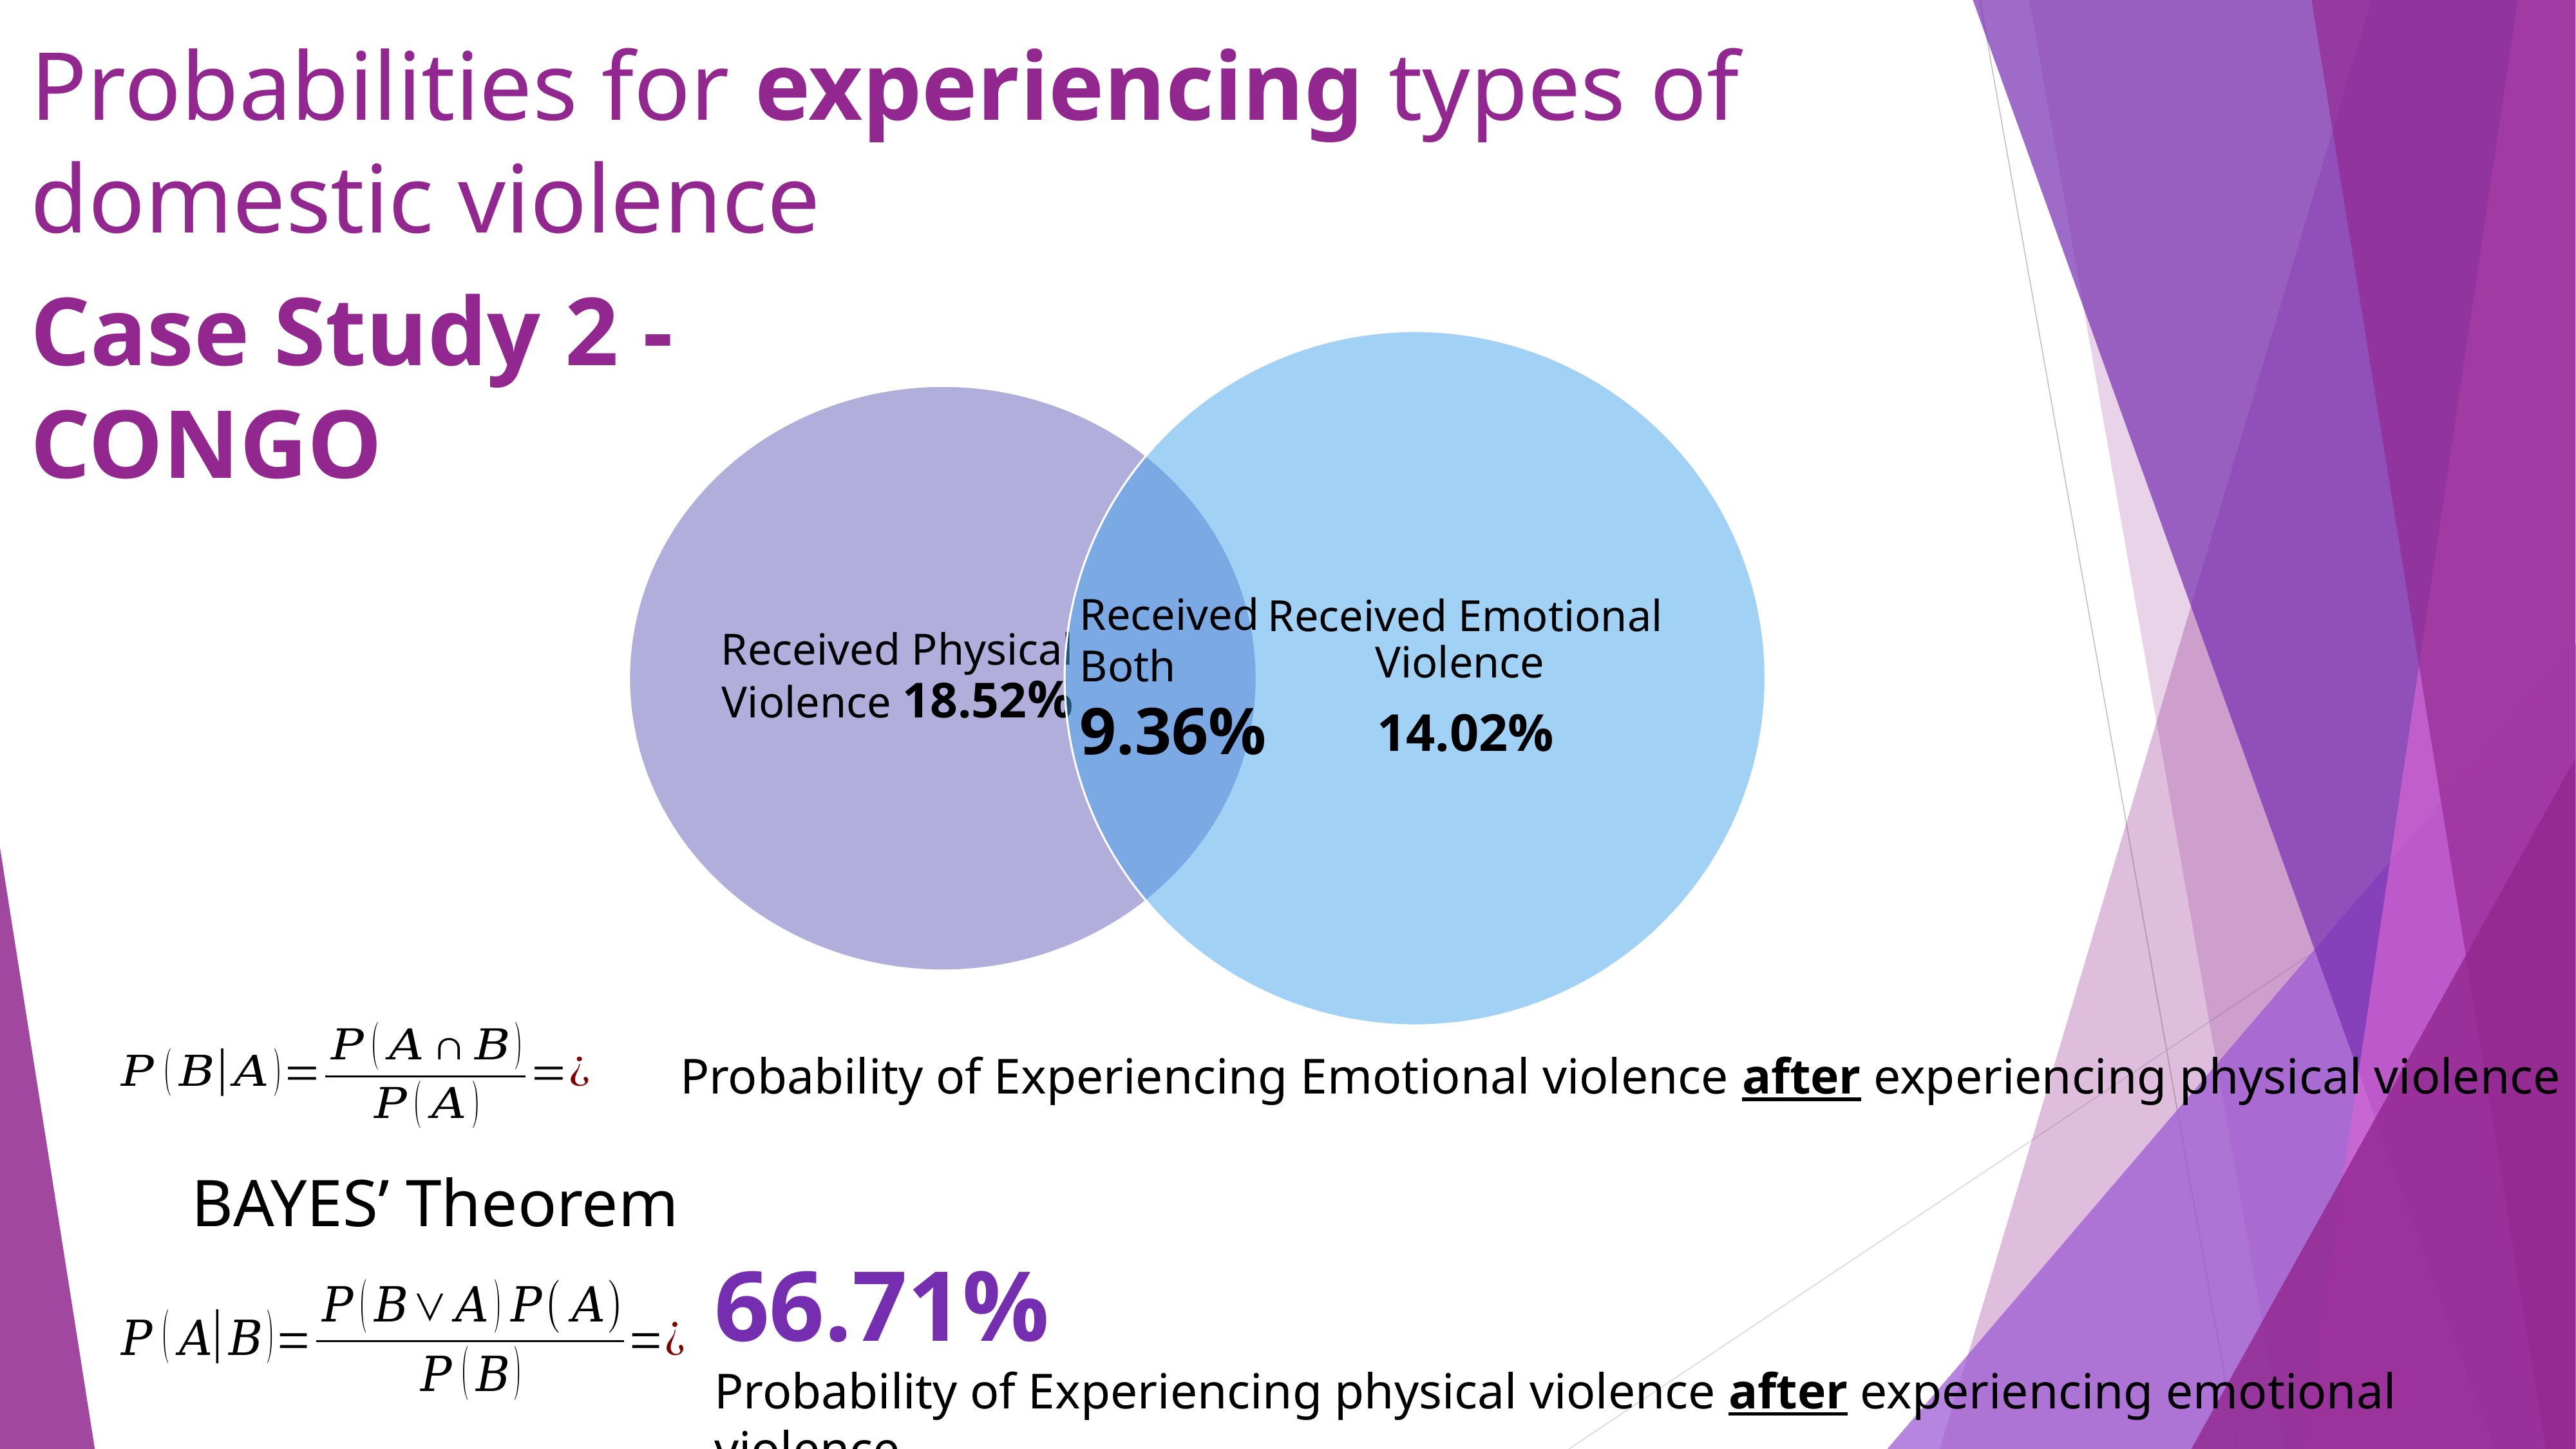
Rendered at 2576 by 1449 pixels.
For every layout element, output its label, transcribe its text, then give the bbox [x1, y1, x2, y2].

text_box [118, 1276, 688, 1404]
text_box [629, 330, 1766, 1026]
text_box Probabilities for experiencing types of domestic violence [26, 21, 2090, 257]
text_box [118, 1019, 592, 1132]
text_box 66.71% Probability of Experiencing physical violence after experiencing emotional violence [709, 1239, 2553, 1449]
text_box BAYES’ Theorem [186, 1157, 684, 1244]
text_box Case Study 2 - CONGO [26, 267, 1028, 502]
text_box Probability of Experiencing Emotional violence after experiencing physical violence [675, 983, 2566, 1108]
